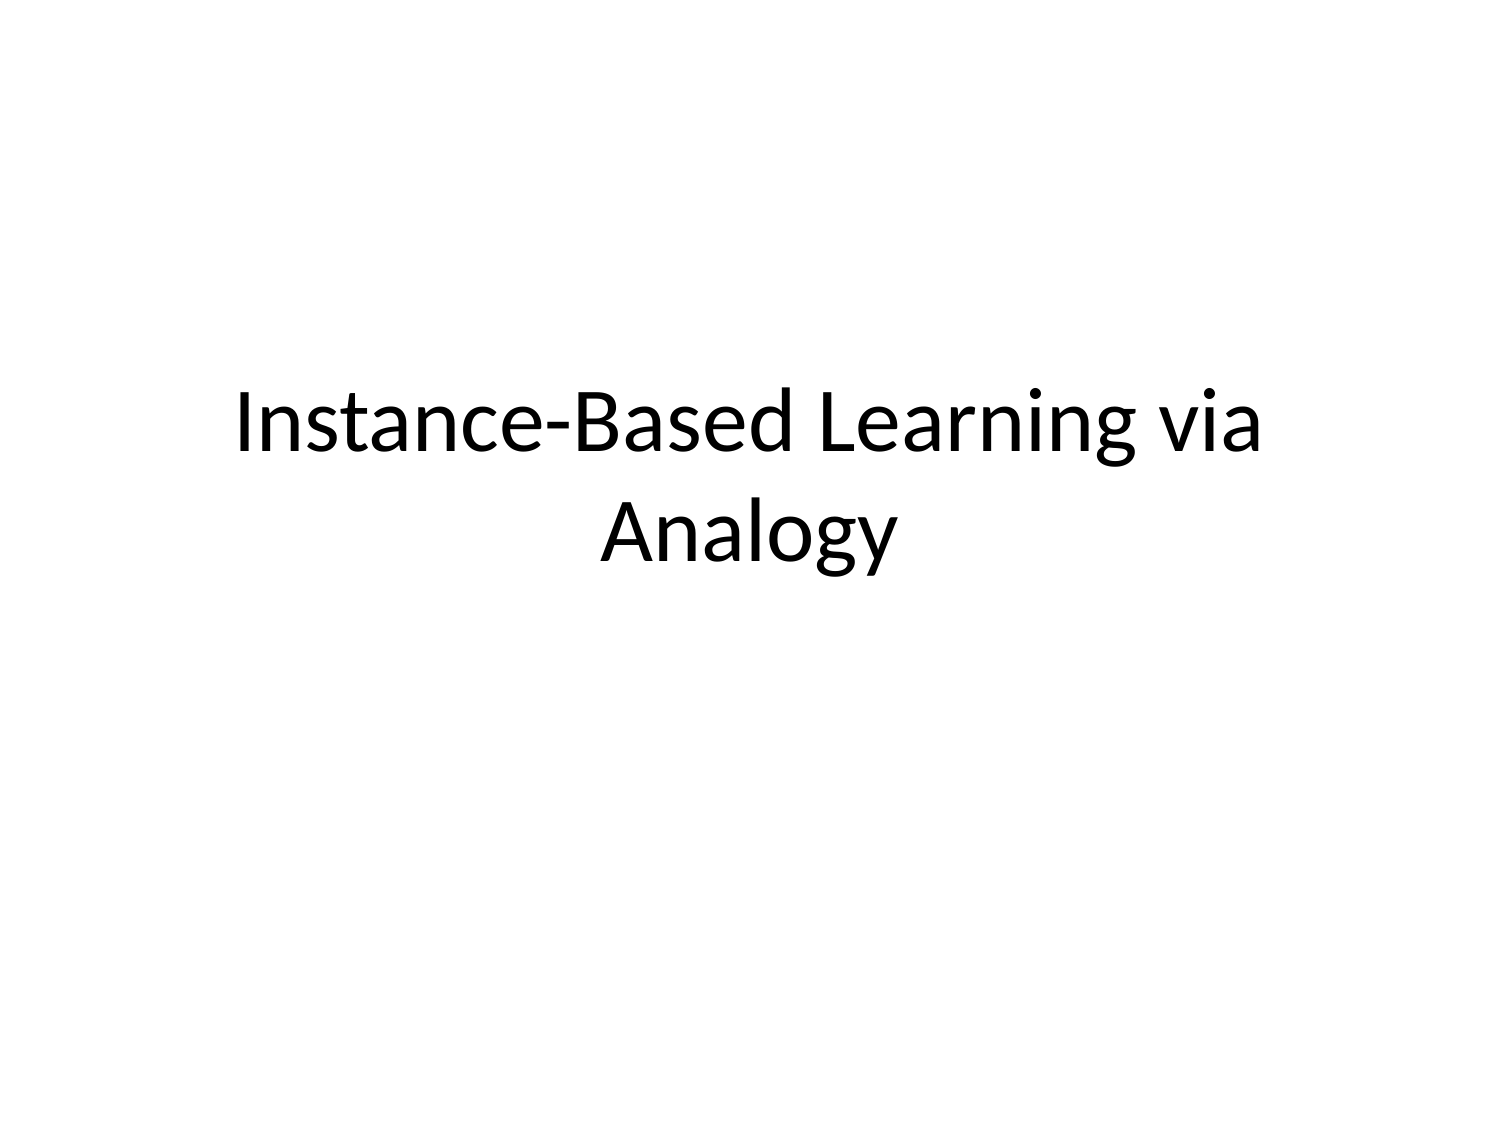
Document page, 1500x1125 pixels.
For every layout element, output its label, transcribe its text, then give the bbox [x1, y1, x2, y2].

title Instance-Based Learning via Analogy [112, 349, 1388, 591]
